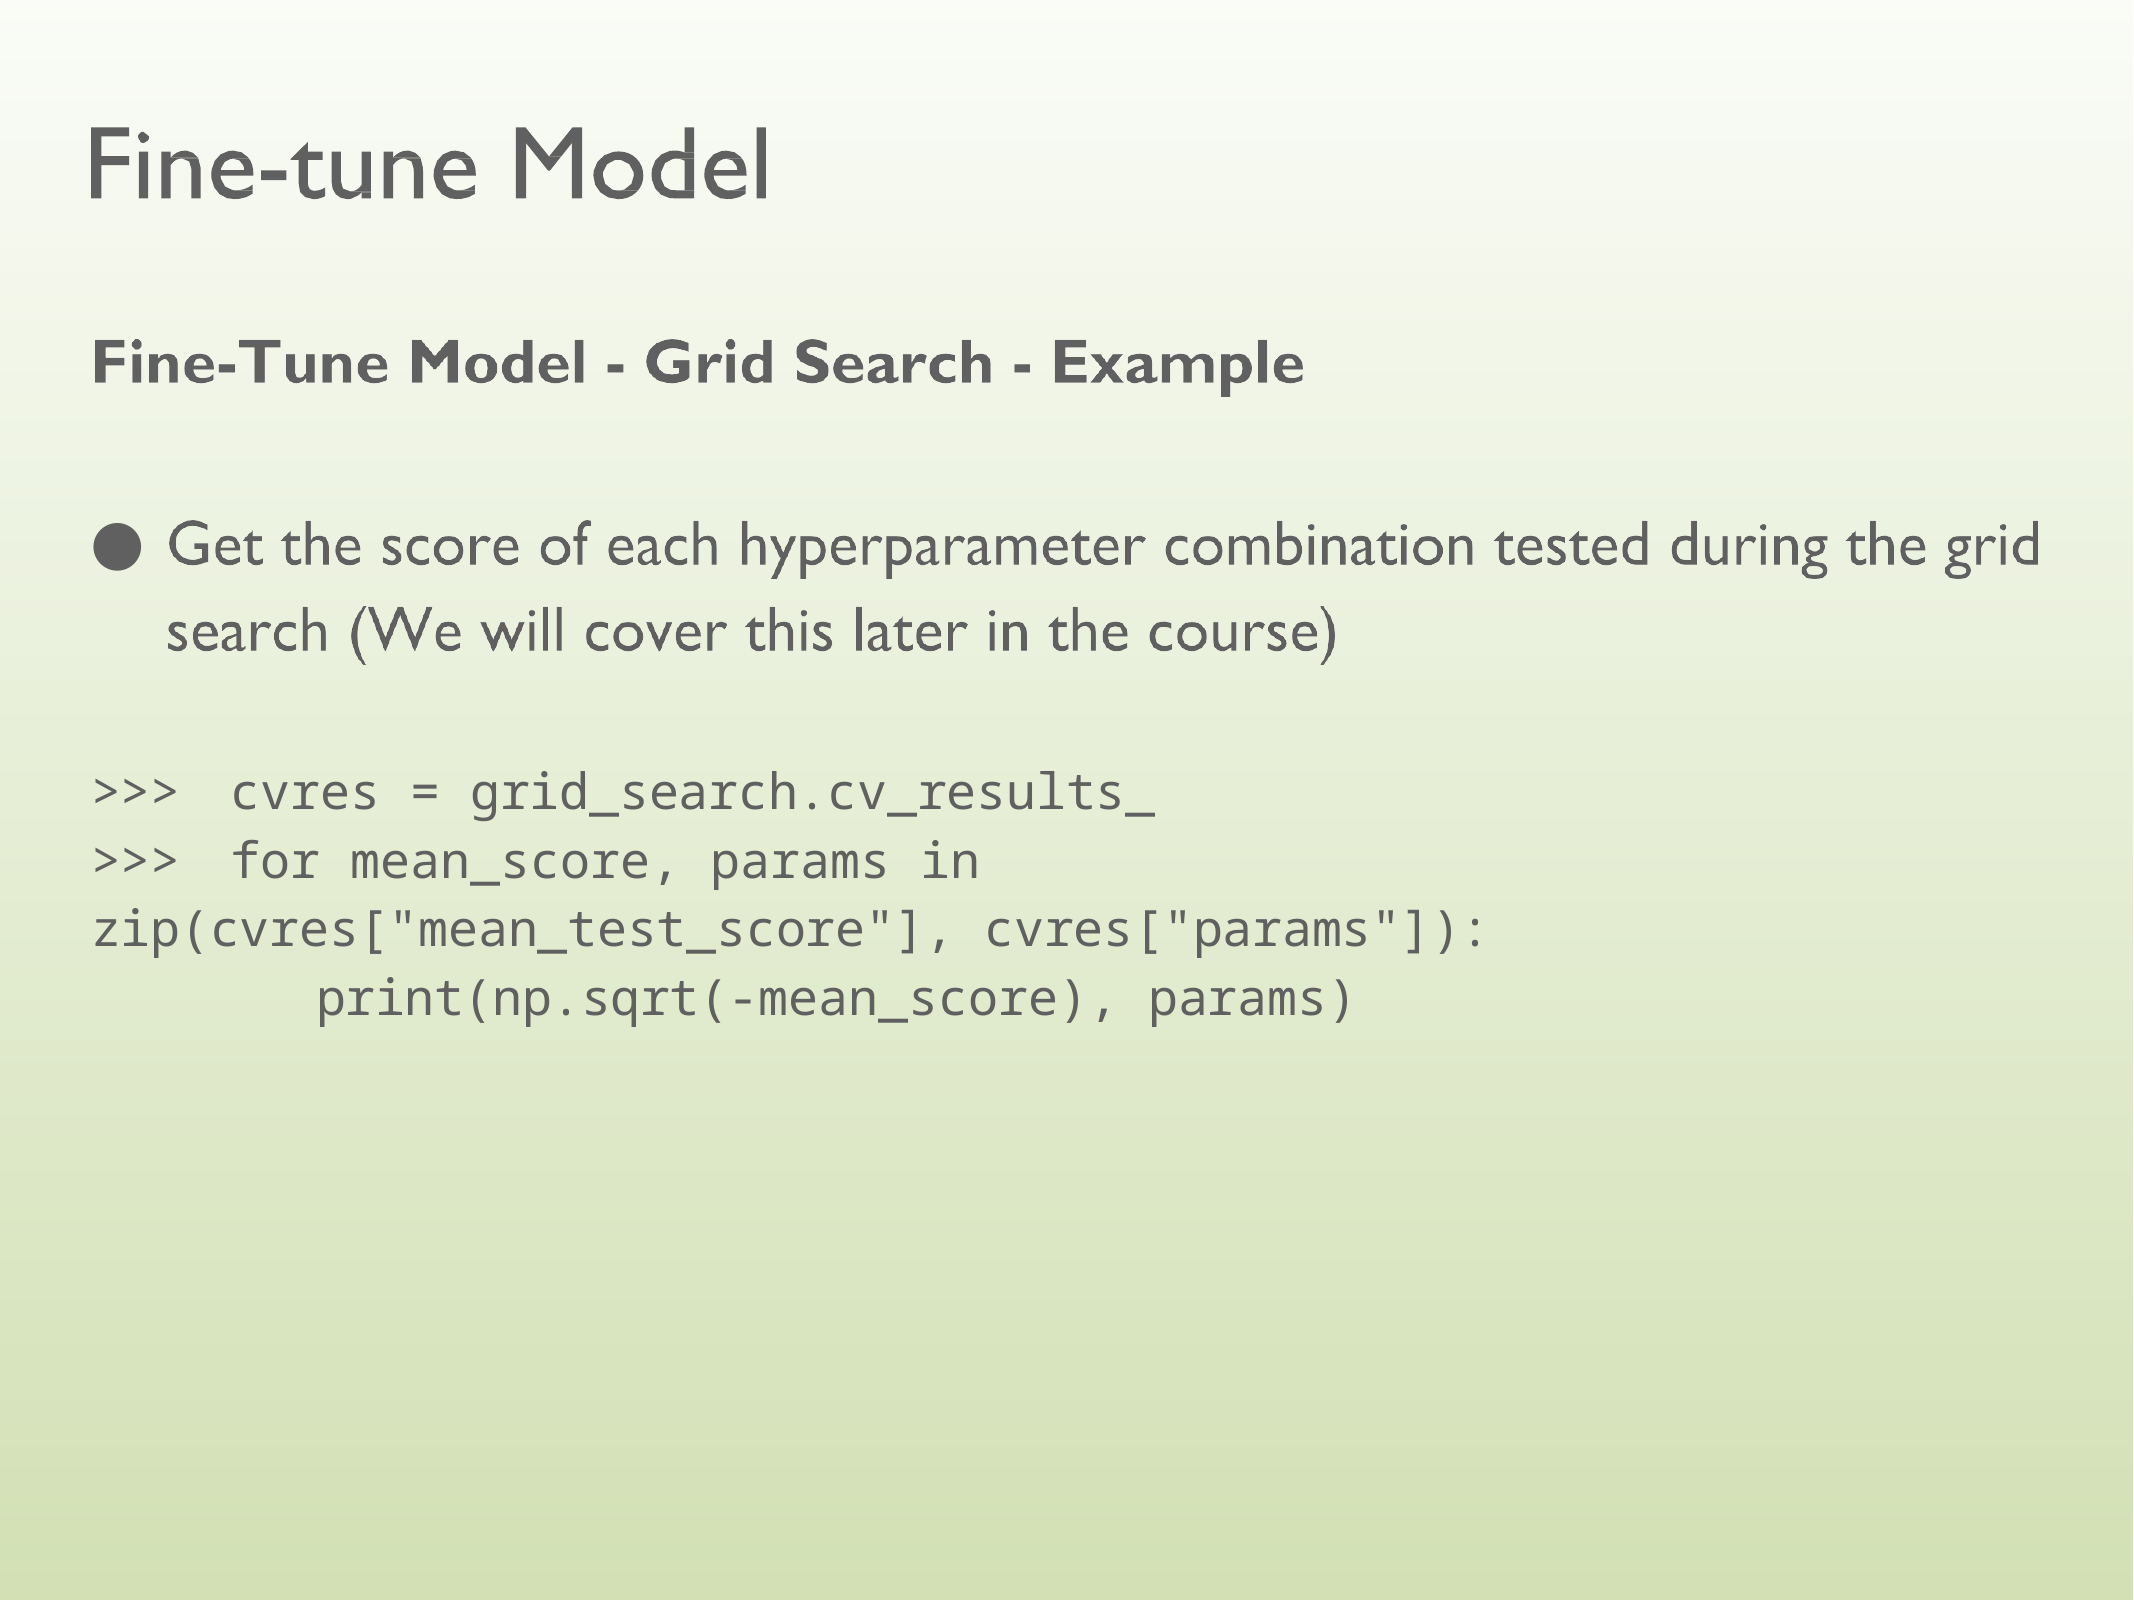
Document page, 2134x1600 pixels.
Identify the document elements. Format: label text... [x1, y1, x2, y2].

text_box [756, 127, 766, 199]
text_box [515, 127, 583, 199]
text_box [433, 150, 476, 200]
text_box [211, 150, 254, 200]
text_box [290, 141, 326, 200]
text_box [331, 151, 371, 200]
text_box [383, 150, 424, 199]
text_box [704, 150, 747, 200]
text_box [261, 170, 287, 181]
text_box [138, 151, 149, 199]
picture [169, 520, 2038, 579]
text_box [138, 131, 149, 143]
text_box >>> cvres = grid_search.cv_results_ >>> for mean_score, params in zip(cvres["mean_test_score"], cvres["params"]): print(np.sqrt(-mean_score), params) [89, 748, 1741, 1026]
text_box [593, 151, 644, 200]
text_box [91, 127, 130, 199]
text_box ● [88, 499, 131, 577]
text_box [651, 127, 695, 199]
picture [168, 606, 1336, 665]
picture [95, 339, 1303, 398]
text_box [161, 150, 201, 199]
